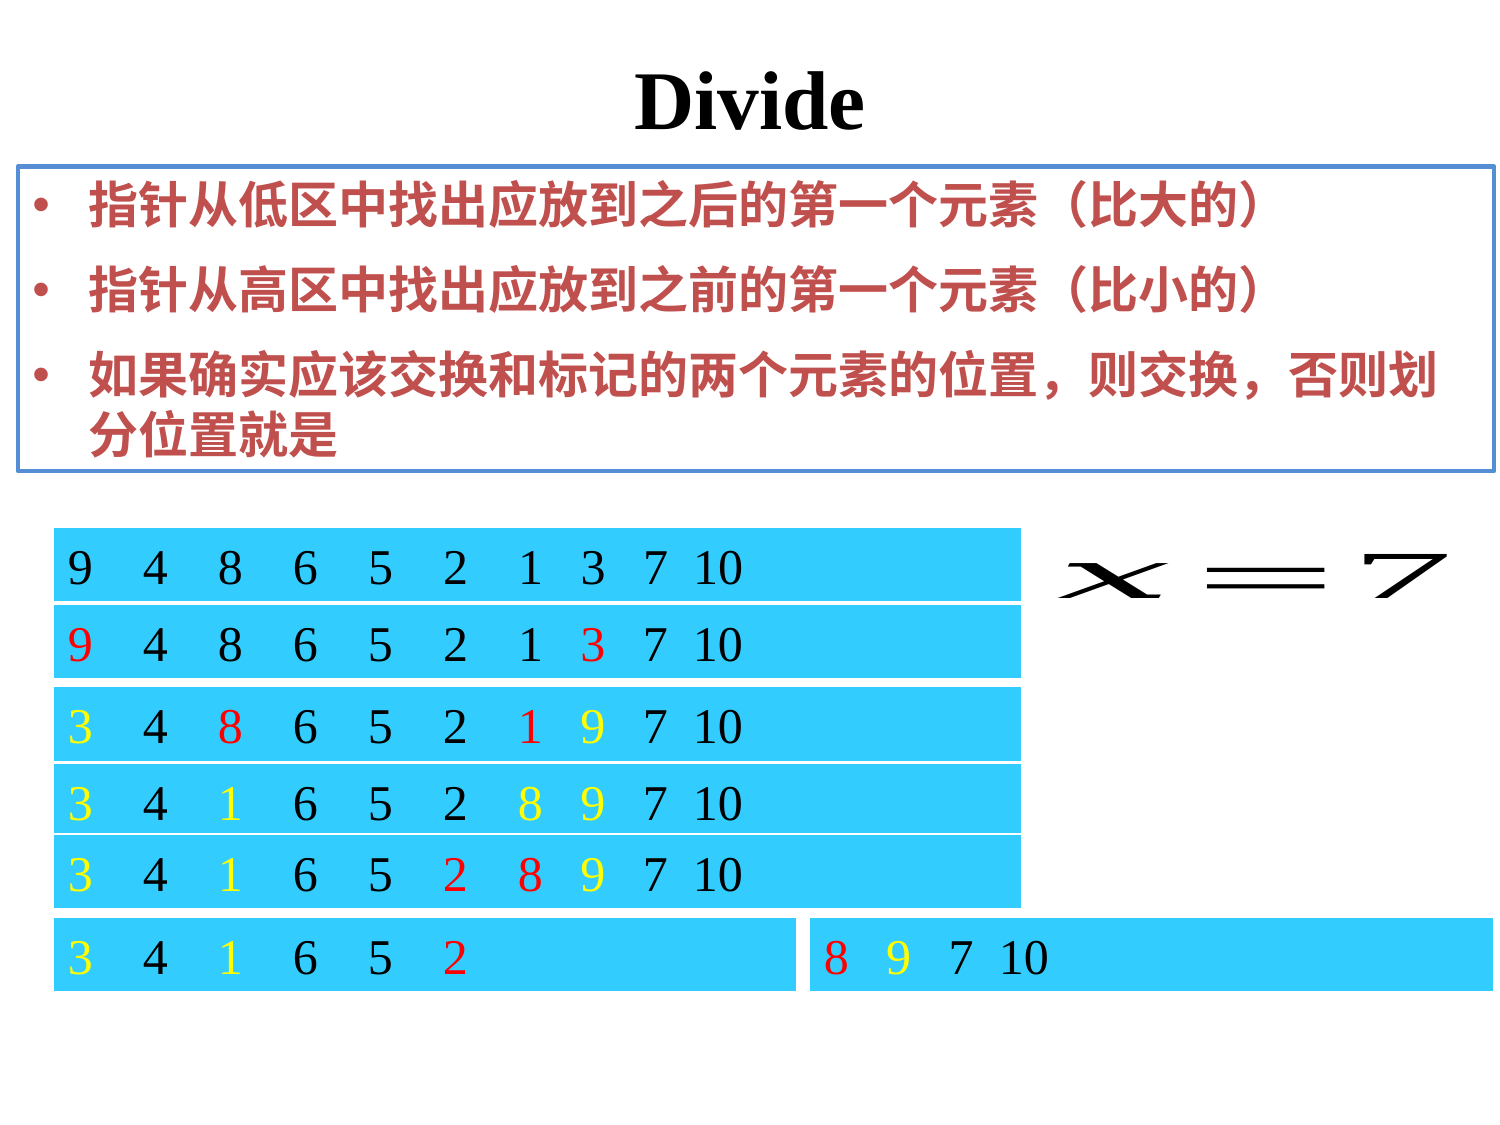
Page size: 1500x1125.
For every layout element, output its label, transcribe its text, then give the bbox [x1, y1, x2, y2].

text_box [52, 916, 1495, 993]
text_box Divide [5, 38, 1495, 143]
